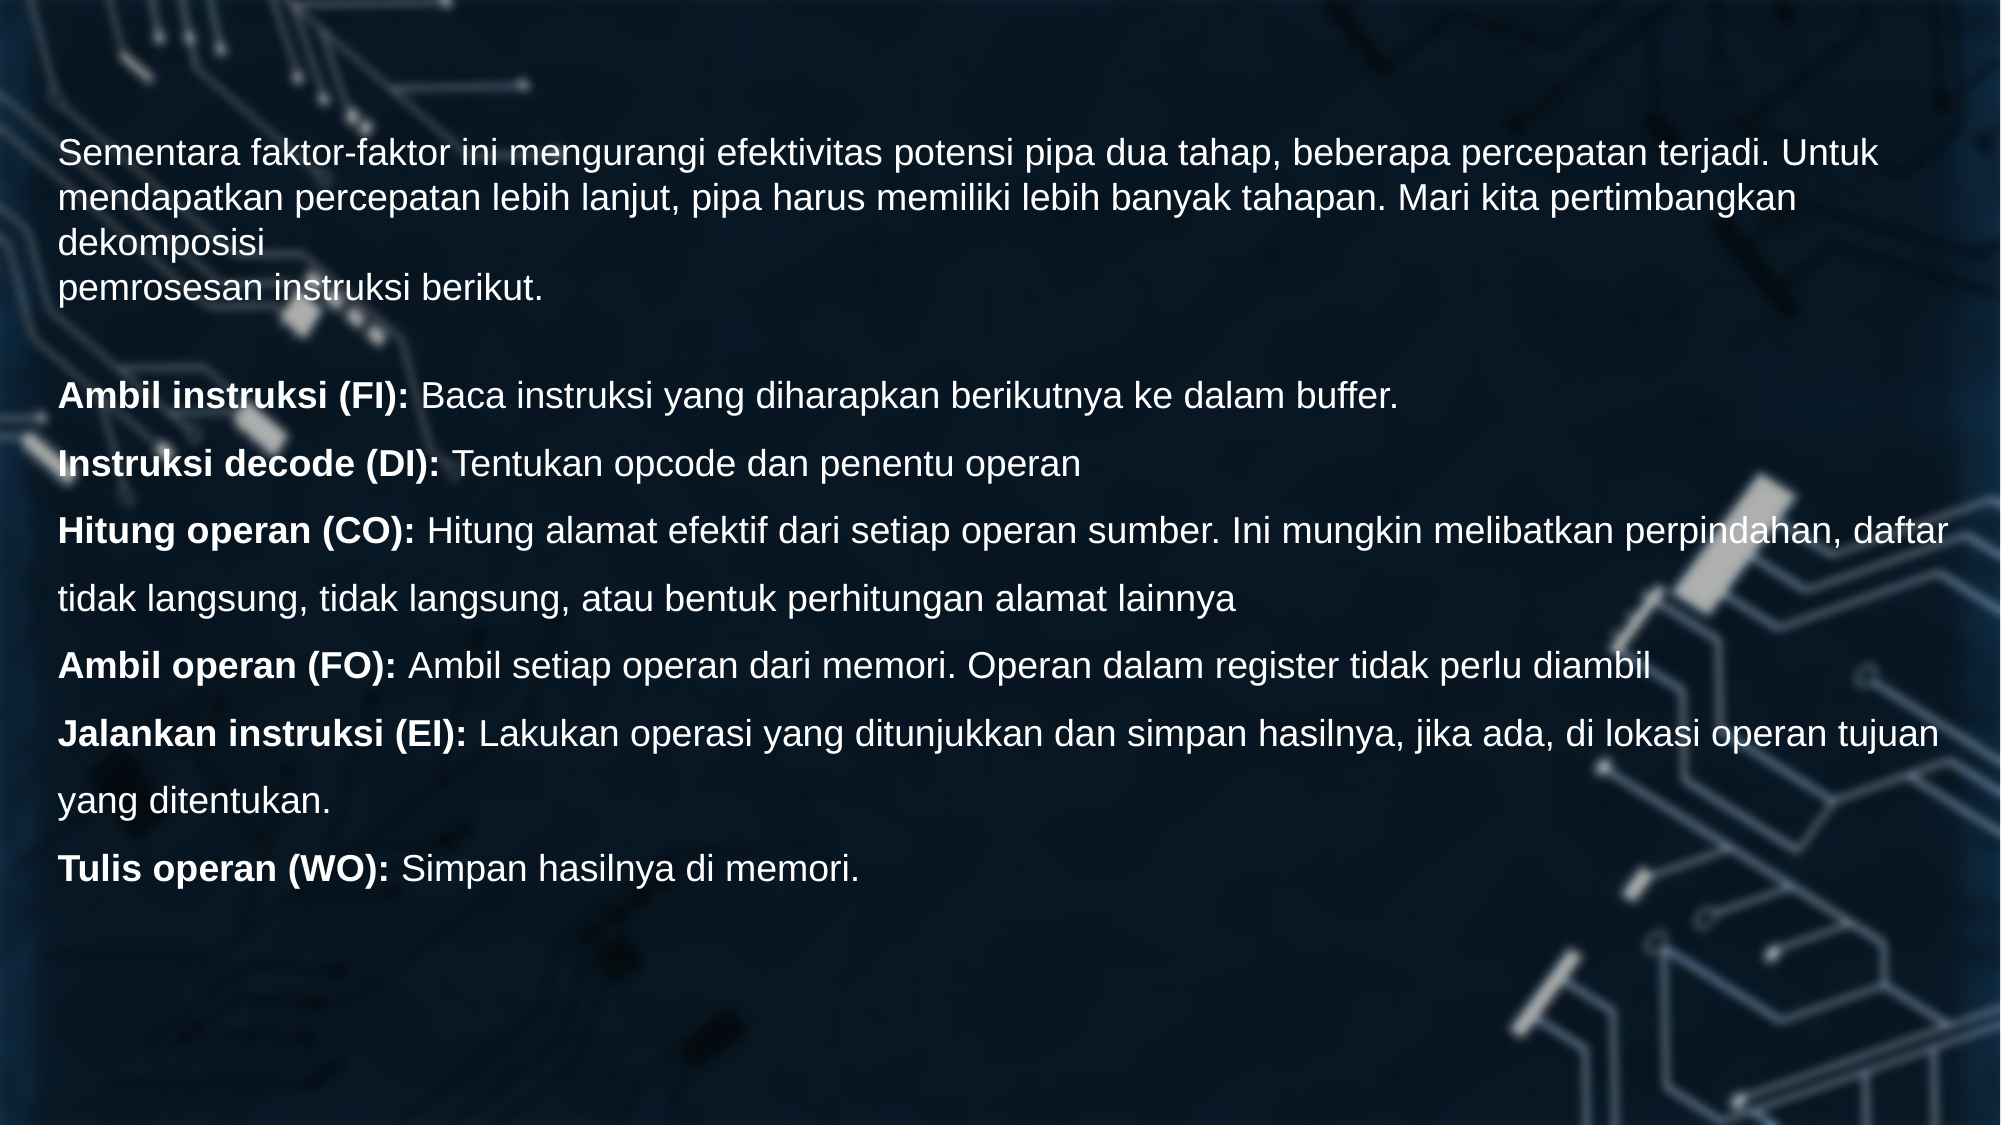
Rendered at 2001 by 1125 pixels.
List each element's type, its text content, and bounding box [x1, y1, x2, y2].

text_box Sementara faktor-faktor ini mengurangi efektivitas potensi pipa dua tahap, beberapa percepatan terjadi. Untuk mendapatkan percepatan lebih lanjut, pipa harus memiliki lebih banyak tahapan. Mari kita pertimbangkan dekomposisi pemrosesan instruksi berikut. [42, 120, 1969, 316]
picture [0, 0, 2001, 1125]
text_box Ambil instruksi (FI): Baca instruksi yang diharapkan berikutnya ke dalam buffer. Instruksi decode (DI): Tentukan opcode dan penentu operan Hitung operan (CO): Hitung alamat efektif dari setiap operan sumber. Ini mungkin melibatkan perpindahan, daftar tidak langsung, tidak langsung, atau bentuk perhitungan alamat lainnya Ambil operan (FO): Ambil setiap operan dari memori. Operan dalam register tidak perlu diambil Jalankan instruksi (EI): Lakukan operasi yang ditunjukkan dan simpan hasilnya, jika ada, di lokasi operan tujuan yang ditentukan. Tulis operan (WO): Simpan hasilnya di memori. [42, 341, 1969, 897]
